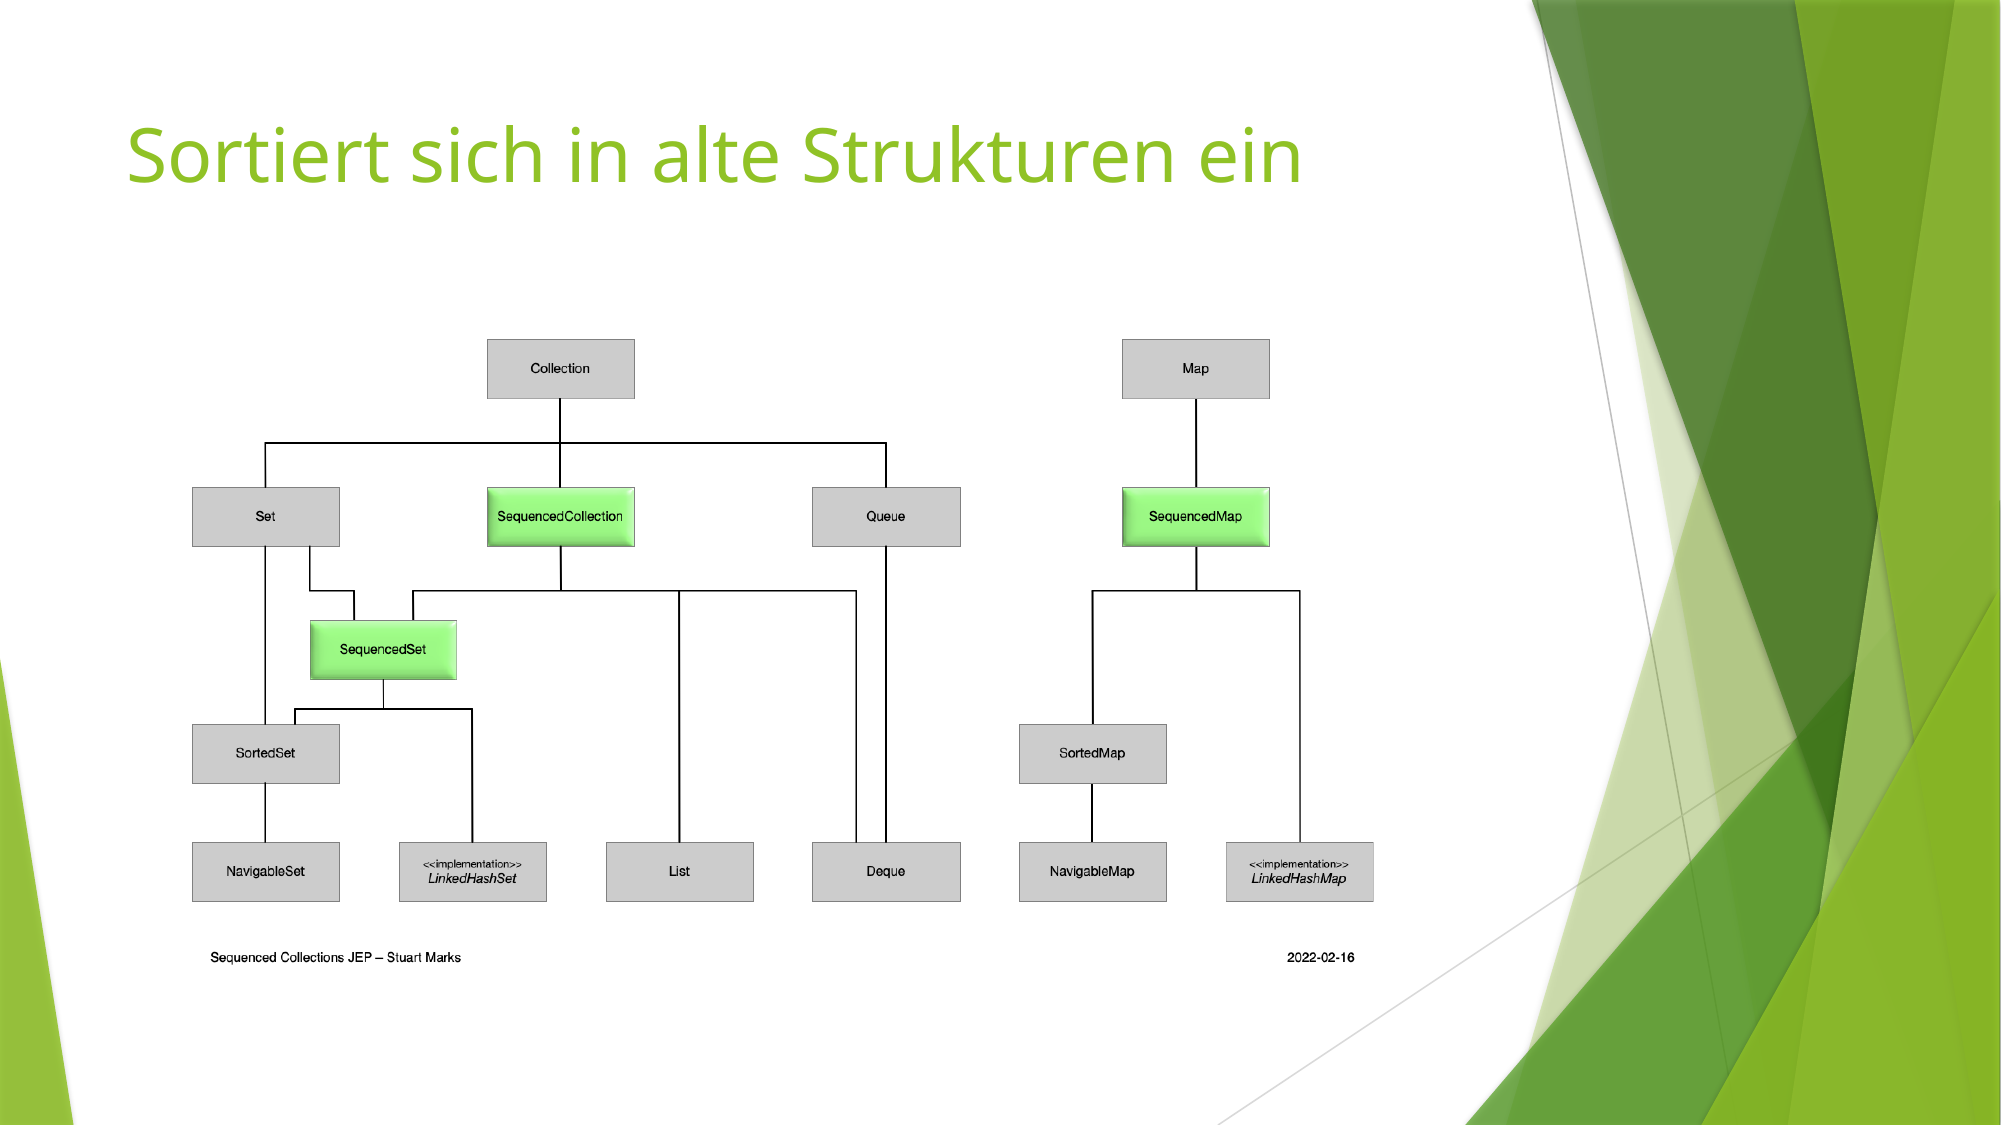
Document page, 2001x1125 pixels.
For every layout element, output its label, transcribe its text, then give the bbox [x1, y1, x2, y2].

title Sortiert sich in alte Strukturen ein [111, 99, 1522, 317]
picture [168, 316, 1393, 979]
